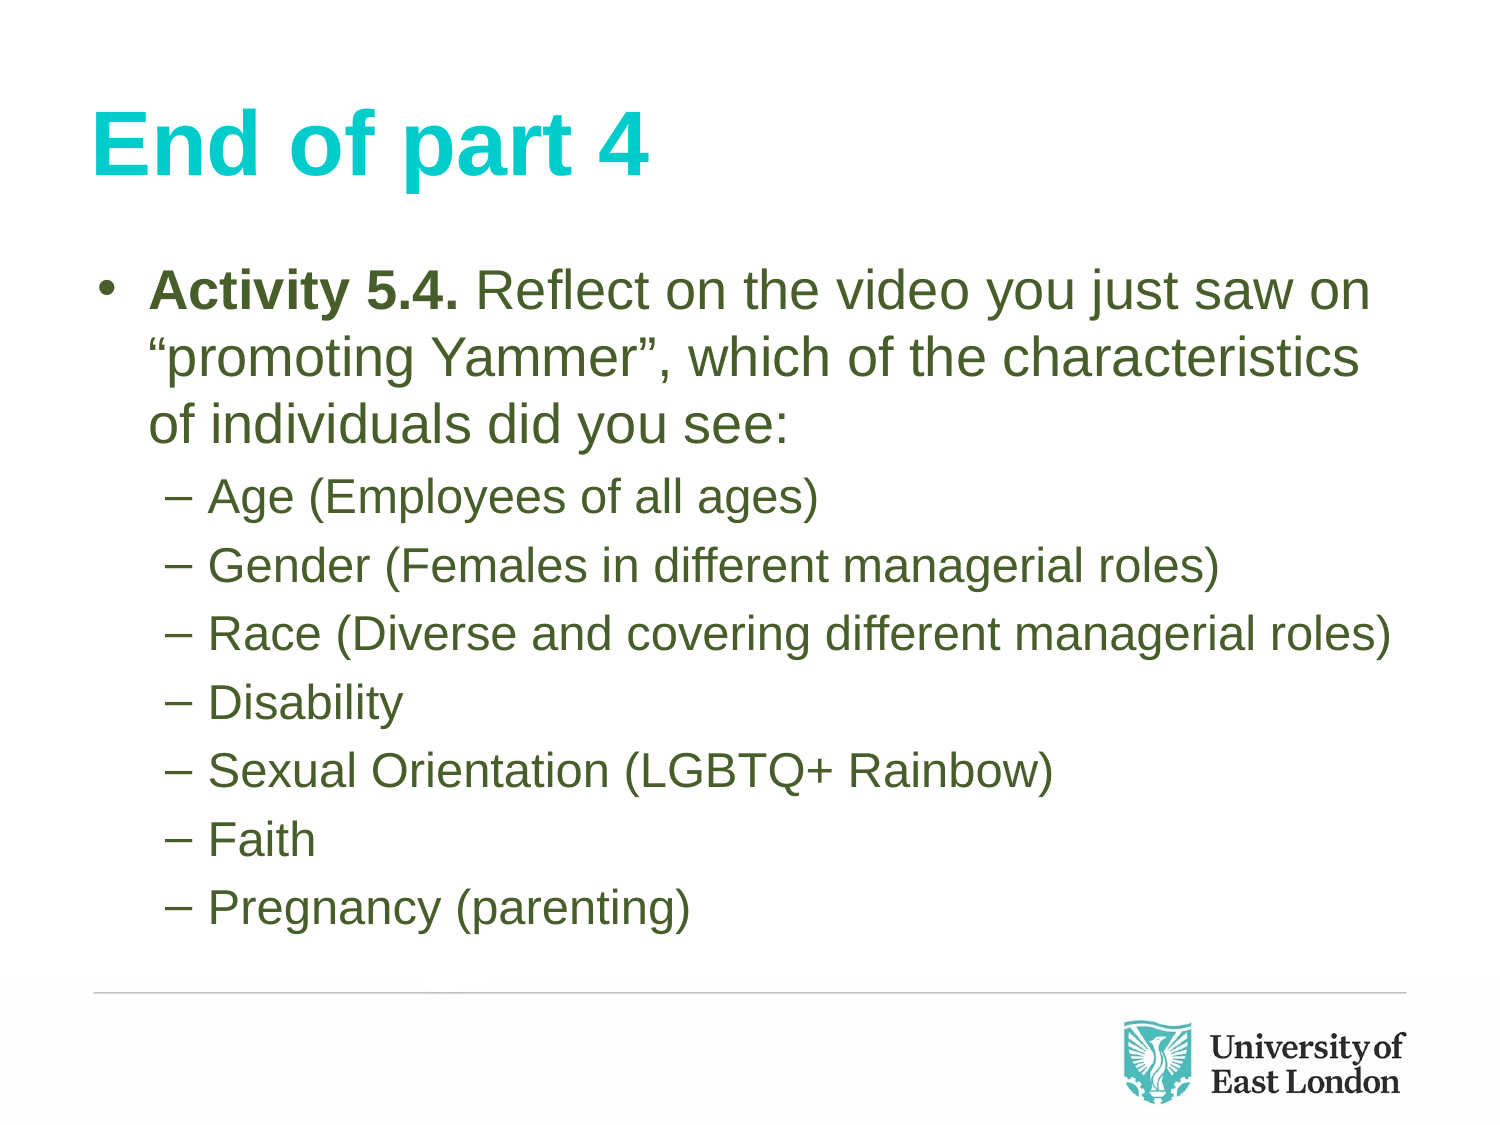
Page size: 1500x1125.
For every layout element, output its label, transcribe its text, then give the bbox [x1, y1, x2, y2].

picture [0, 980, 1500, 1125]
list Activity 5.4. Reflect on the video you just saw on “promoting Yammer”, which of the characteristics of individuals did you see: Age (Employees of all ages) Gender (Females in different managerial roles) Race (Diverse and covering different managerial roles) Disability Sexual Orientation (LGBTQ+ Rainbow) Faith Pregnancy (parenting) [82, 246, 1432, 989]
title End of part 4 [75, 45, 1425, 233]
